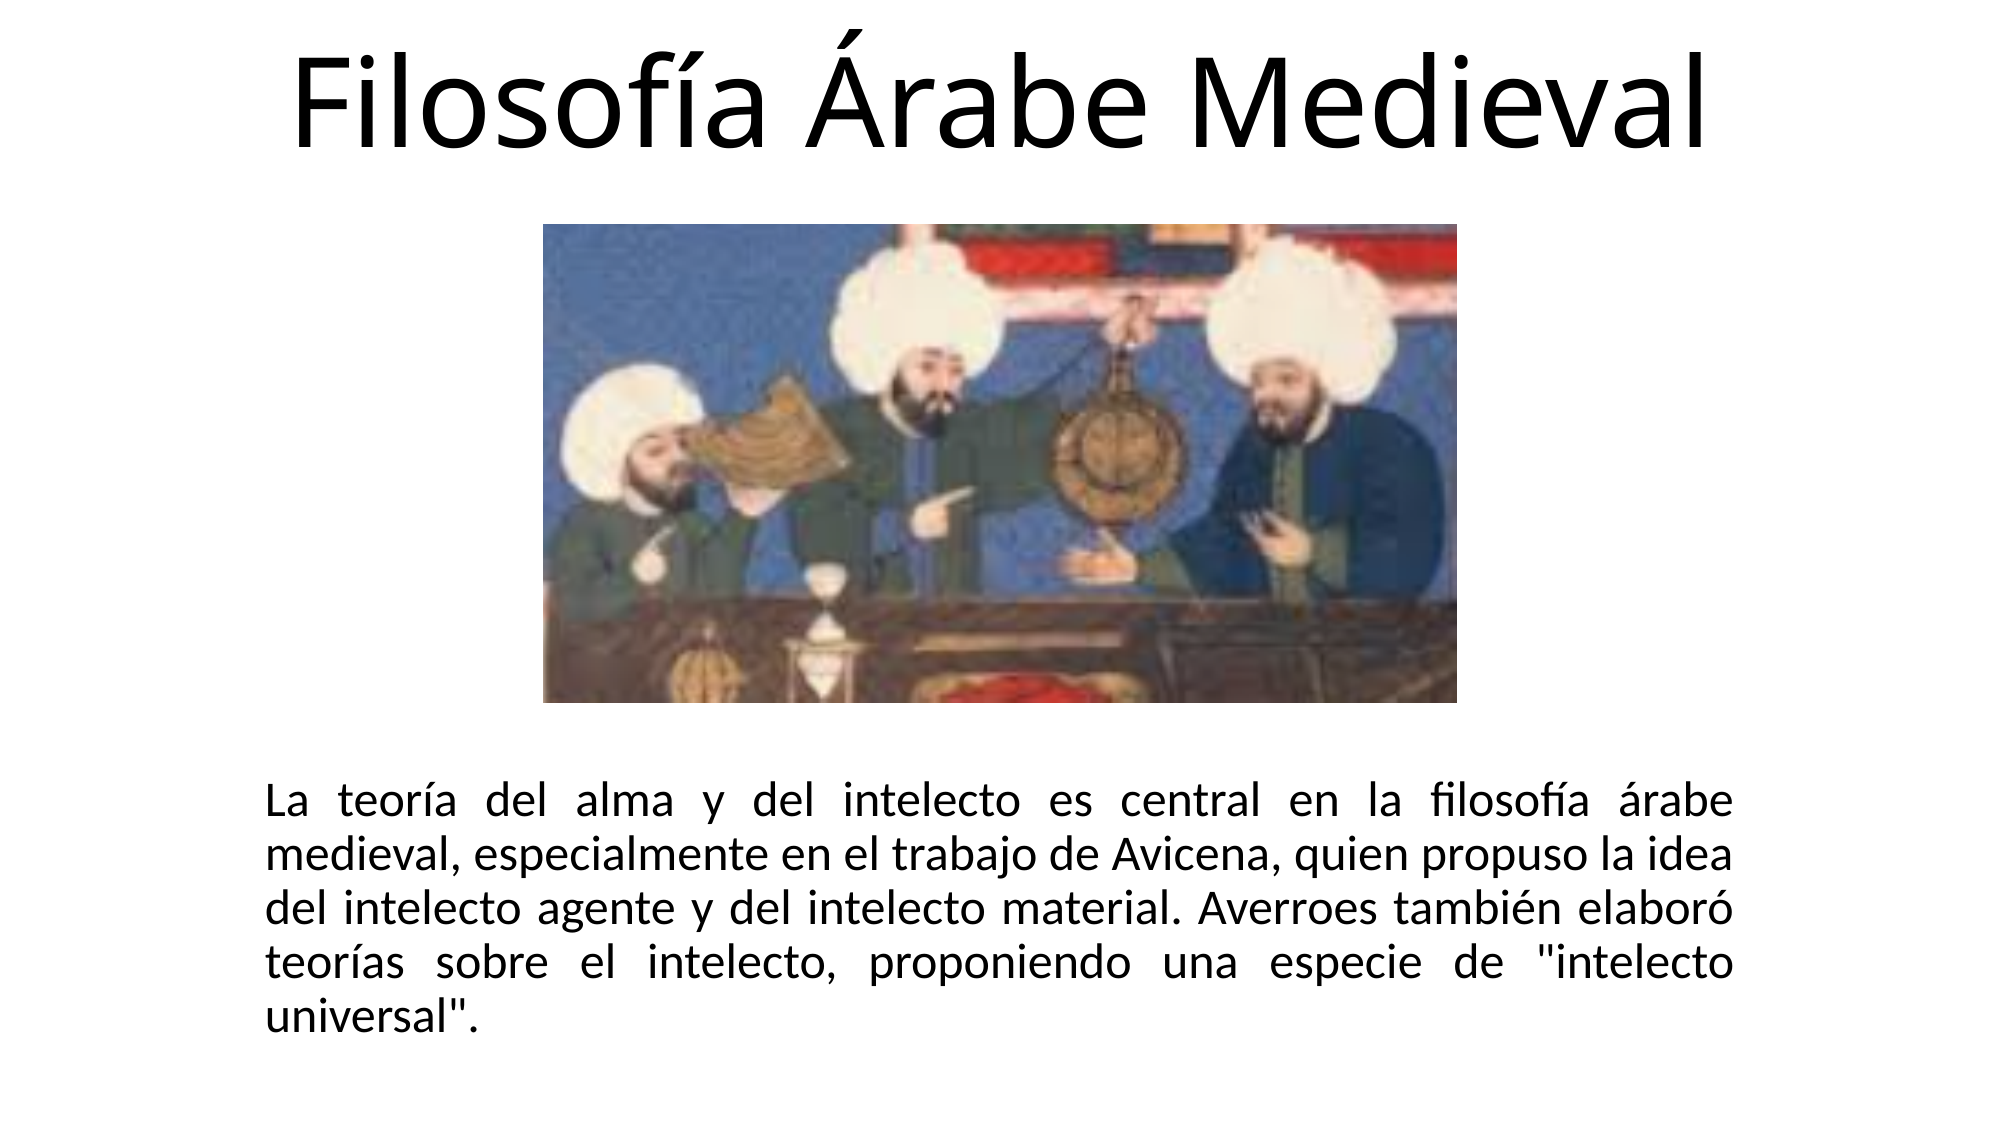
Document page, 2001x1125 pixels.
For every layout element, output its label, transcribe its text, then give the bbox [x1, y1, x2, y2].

subtitle La teoría del alma y del intelecto es central en la filosofía árabe medieval, especialmente en el trabajo de Avicena, quien propuso la idea del intelecto agente y del intelecto material. Averroes también elaboró teorías sobre el intelecto, proponiendo una especie de "intelecto universal". [249, 766, 1750, 1125]
picture [543, 224, 1457, 703]
title Filosofía Árabe Medieval [249, 0, 1750, 183]
